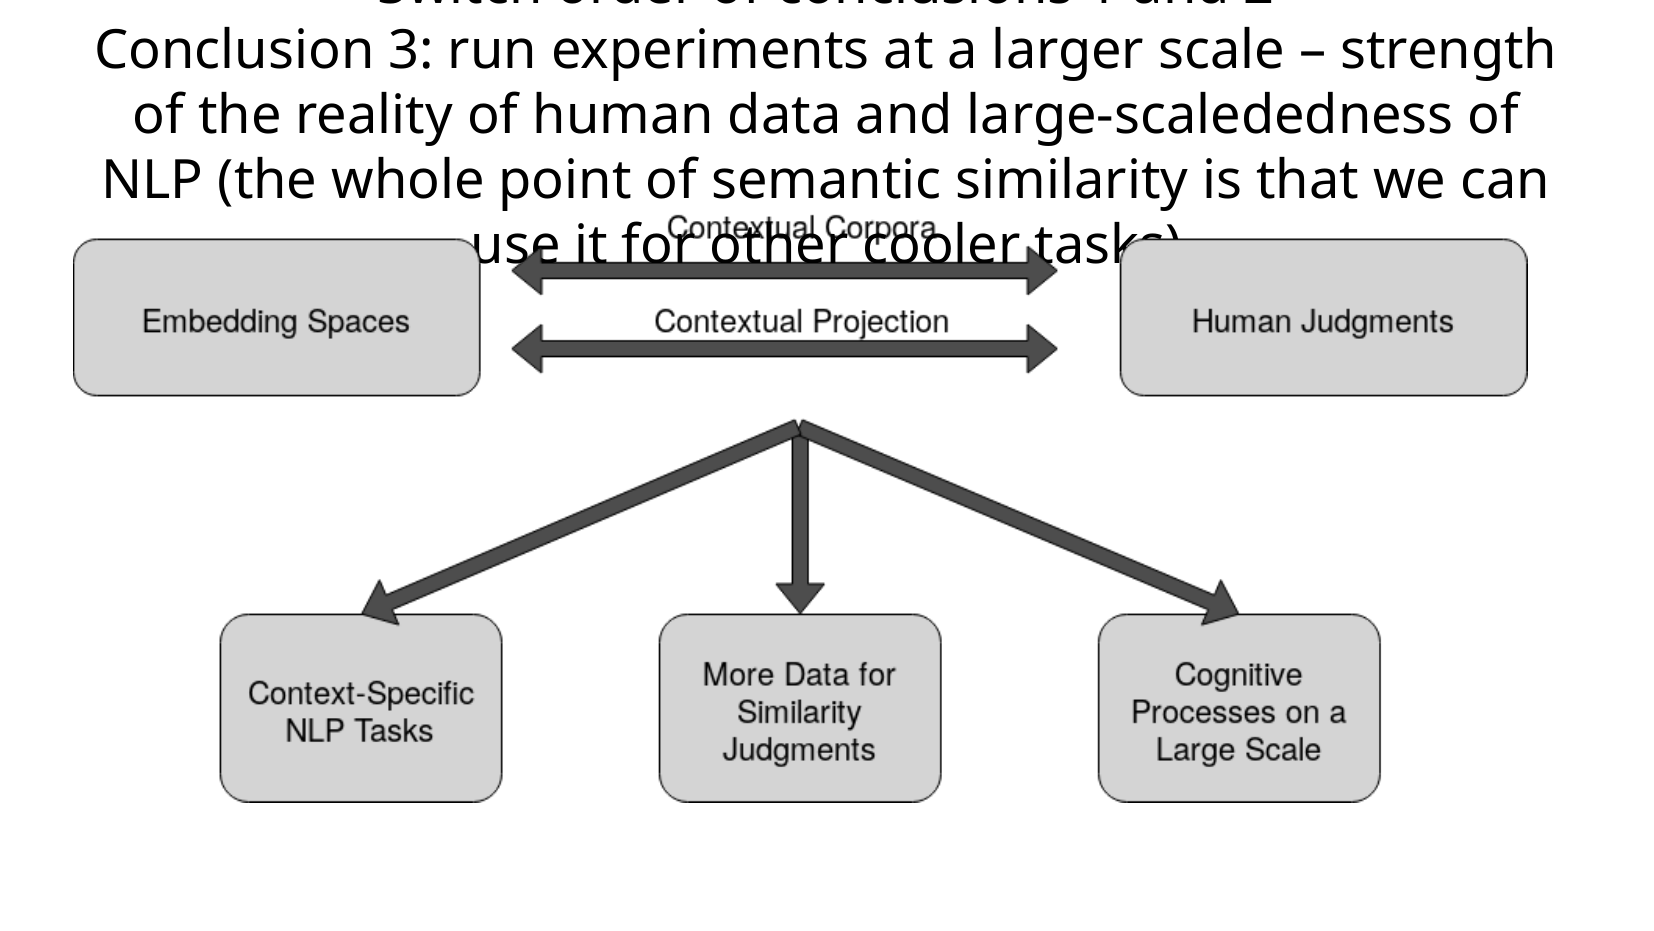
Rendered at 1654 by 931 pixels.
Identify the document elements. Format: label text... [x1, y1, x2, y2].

text_box Conclusion Switch order of conclusions 1 and 2 Conclusion 3: run experiments at a larger scale – strength of the reality of human data and large-scalededness of NLP (the whole point of semantic similarity is that we can use it for other cooler tasks) [82, 0, 1571, 275]
picture [72, 205, 1528, 804]
